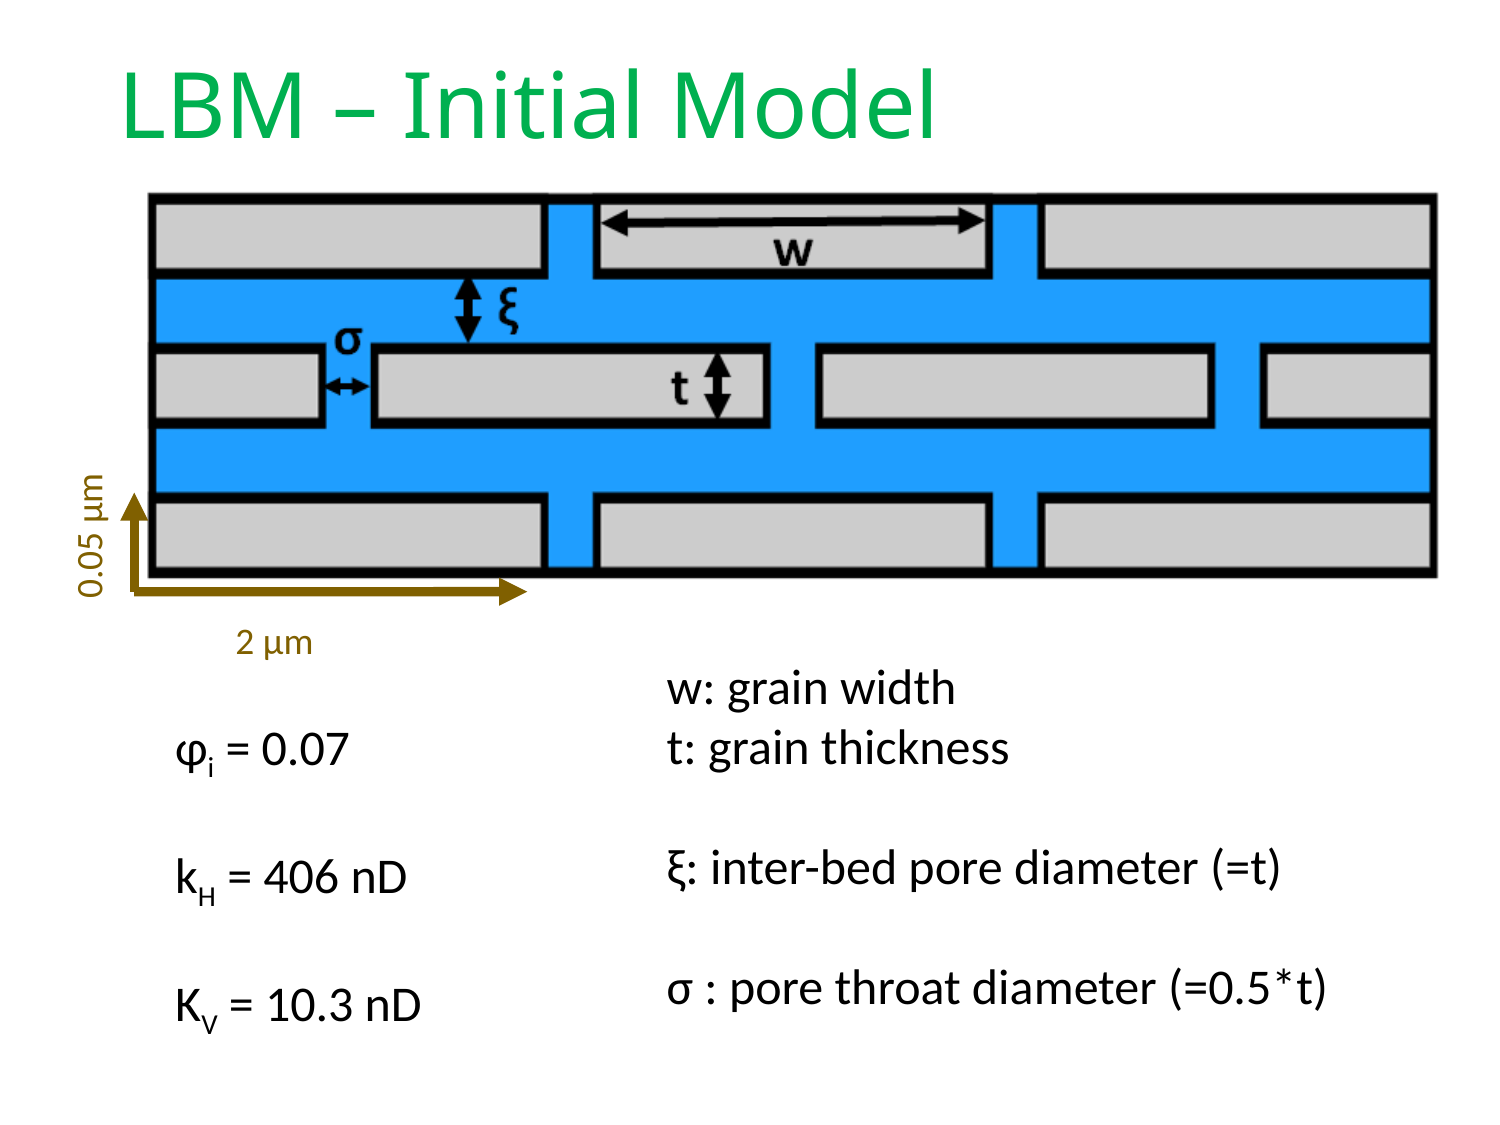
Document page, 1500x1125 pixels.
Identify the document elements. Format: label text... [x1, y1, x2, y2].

text_box φi = 0.07 kH = 406 nD KV = 10.3 nD [160, 708, 550, 1048]
picture [146, 190, 1443, 583]
title LBM – Initial Model [103, 0, 1397, 218]
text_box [57, 401, 528, 670]
text_box w: grain width t: grain thickness ξ: inter-bed pore diameter (=t) σ : pore throat diameter (=0.5*t) [651, 647, 1457, 1125]
